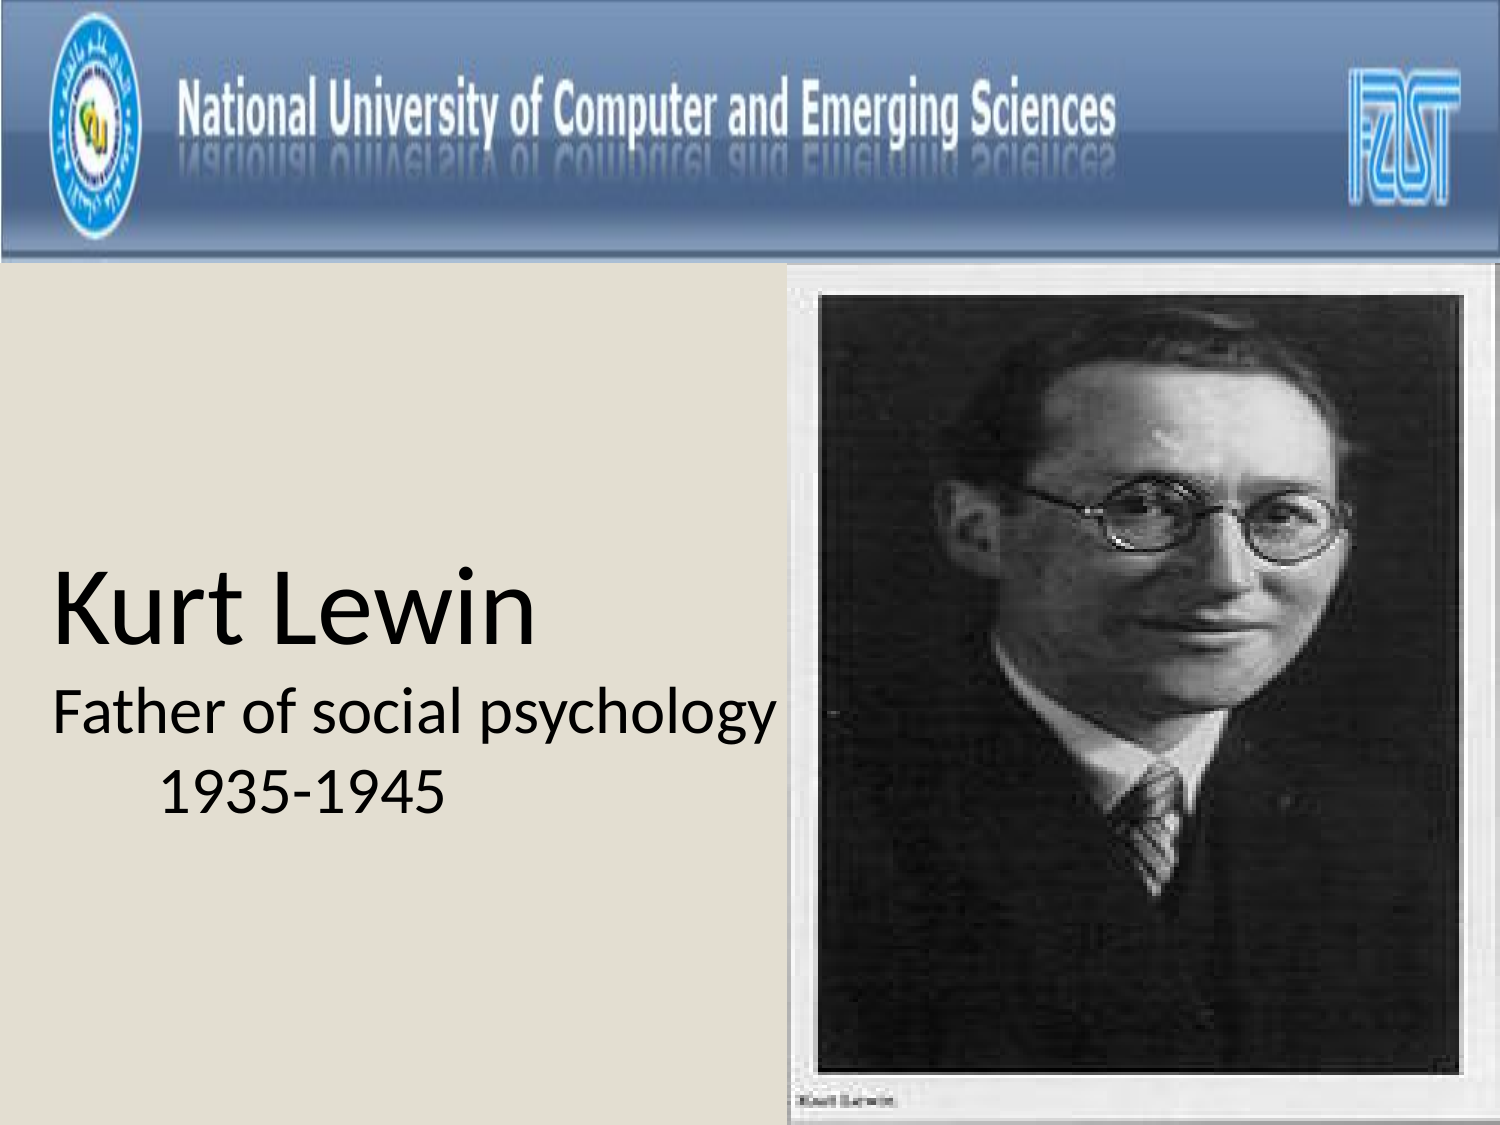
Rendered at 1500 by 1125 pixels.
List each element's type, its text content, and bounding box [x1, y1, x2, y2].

text_box Kurt Lewin Father of social psychology 1935-1945 [37, 524, 782, 835]
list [787, 270, 1500, 1125]
picture [0, 0, 1500, 263]
